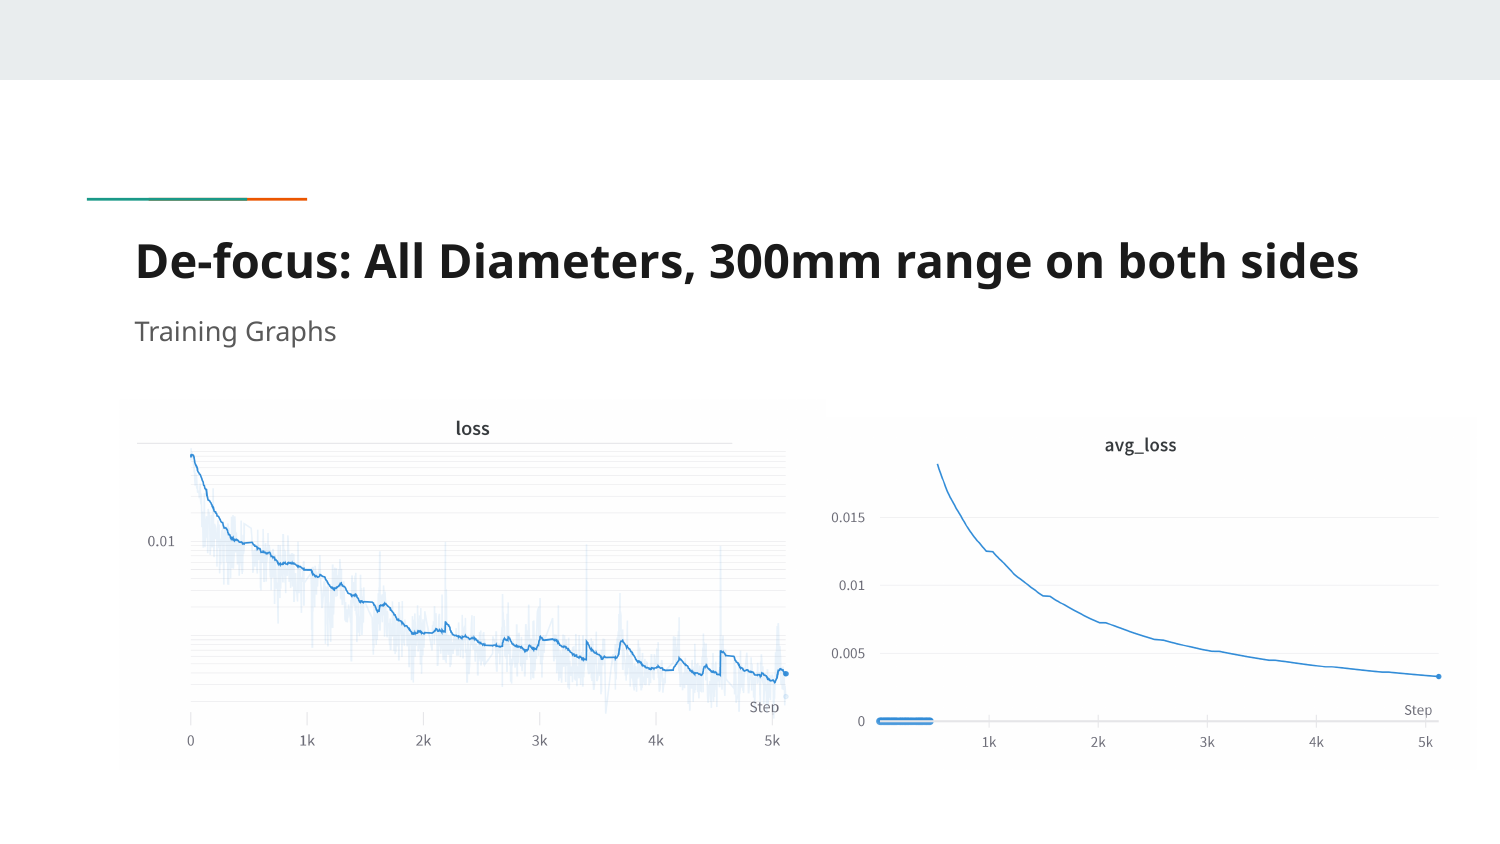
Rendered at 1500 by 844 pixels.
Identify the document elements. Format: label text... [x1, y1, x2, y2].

picture [119, 398, 1477, 771]
title De-focus: All Diameters, 300mm range on both sides [119, 216, 1381, 294]
list Training Graphs [119, 294, 1381, 415]
